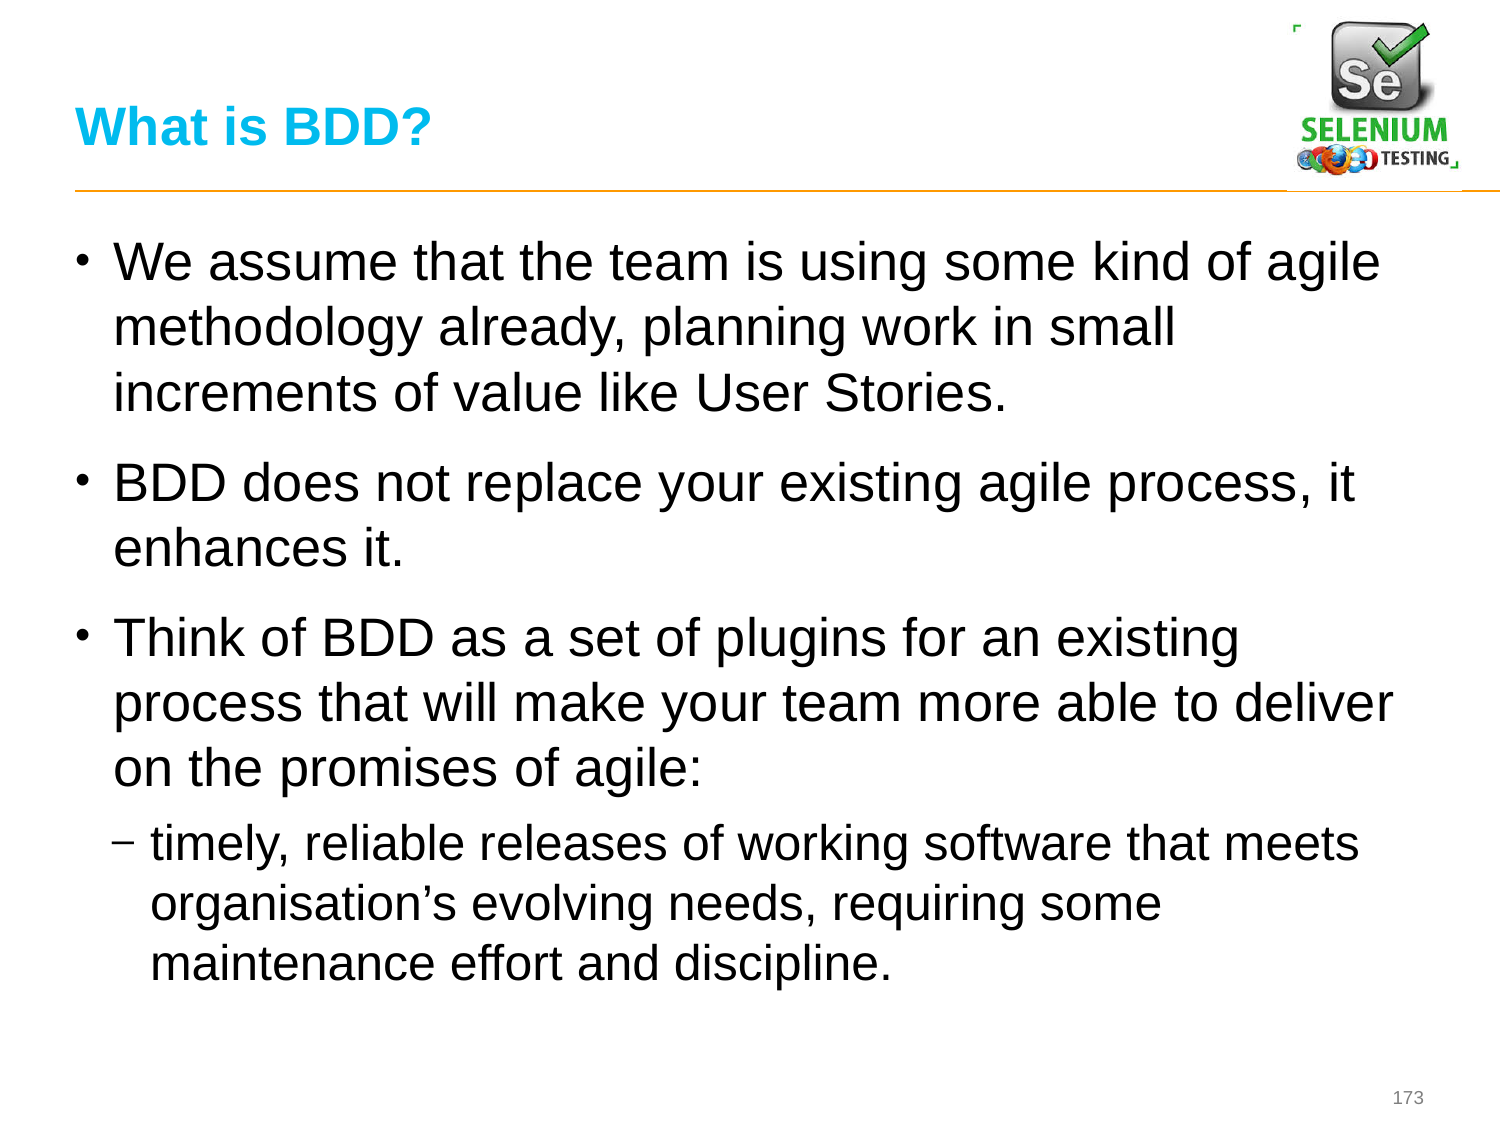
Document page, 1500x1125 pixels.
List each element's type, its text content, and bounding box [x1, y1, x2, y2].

picture [1287, 16, 1462, 191]
list We assume that the team is using some kind of agile methodology already, planning work in small increments of value like User Stories. BDD does not replace your existing agile process, it enhances it. Think of BDD as a set of plugins for an existing process that will make your team more able to deliver on the promises of agile: timely, reliable releases of working software that meets organisation’s evolving needs, requiring some maintenance effort and discipline. [75, 226, 1425, 1018]
title What is BDD? [75, 27, 1422, 157]
